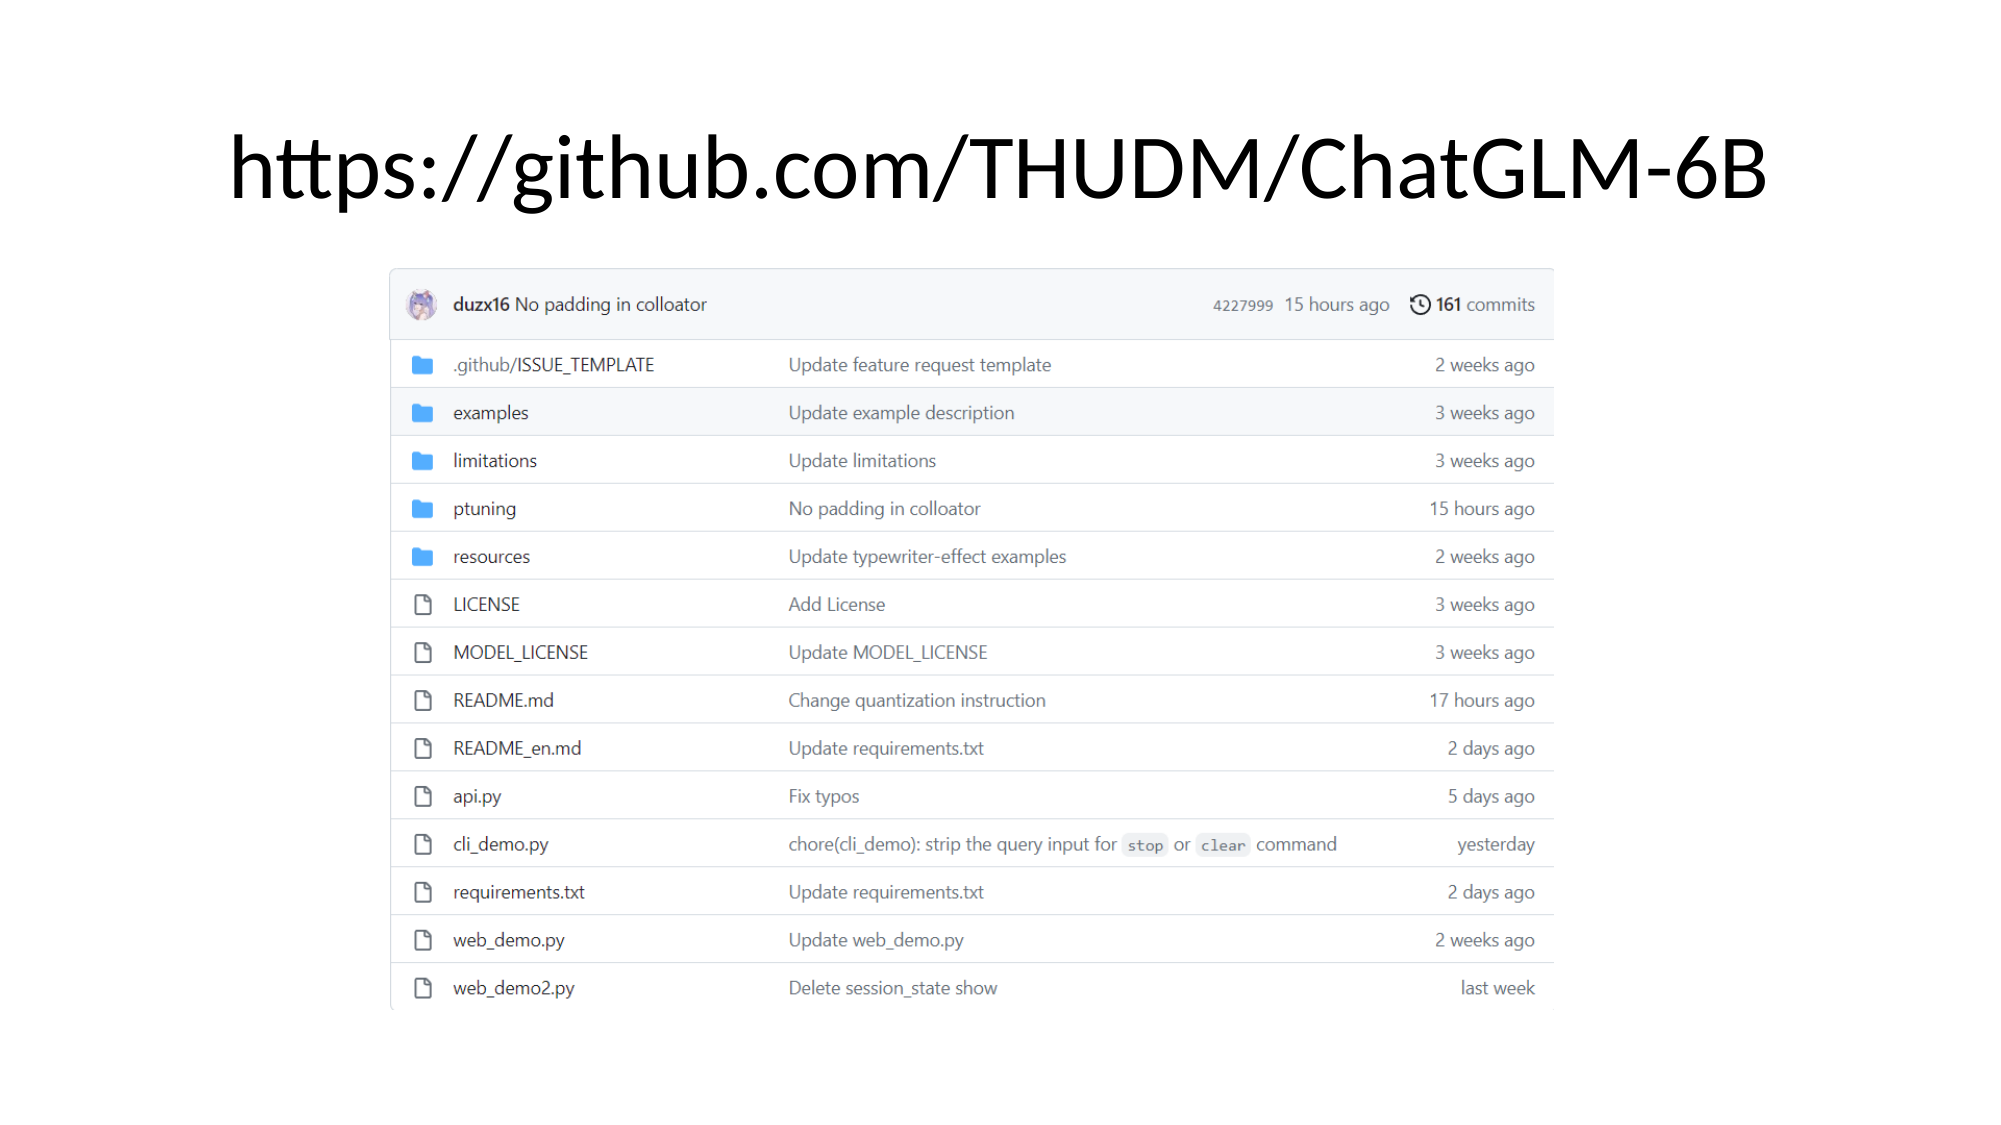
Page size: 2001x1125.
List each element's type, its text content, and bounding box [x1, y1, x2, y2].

picture [387, 264, 1554, 1010]
title https://github.com/THUDM/ChatGLM-6B [137, 59, 1863, 278]
